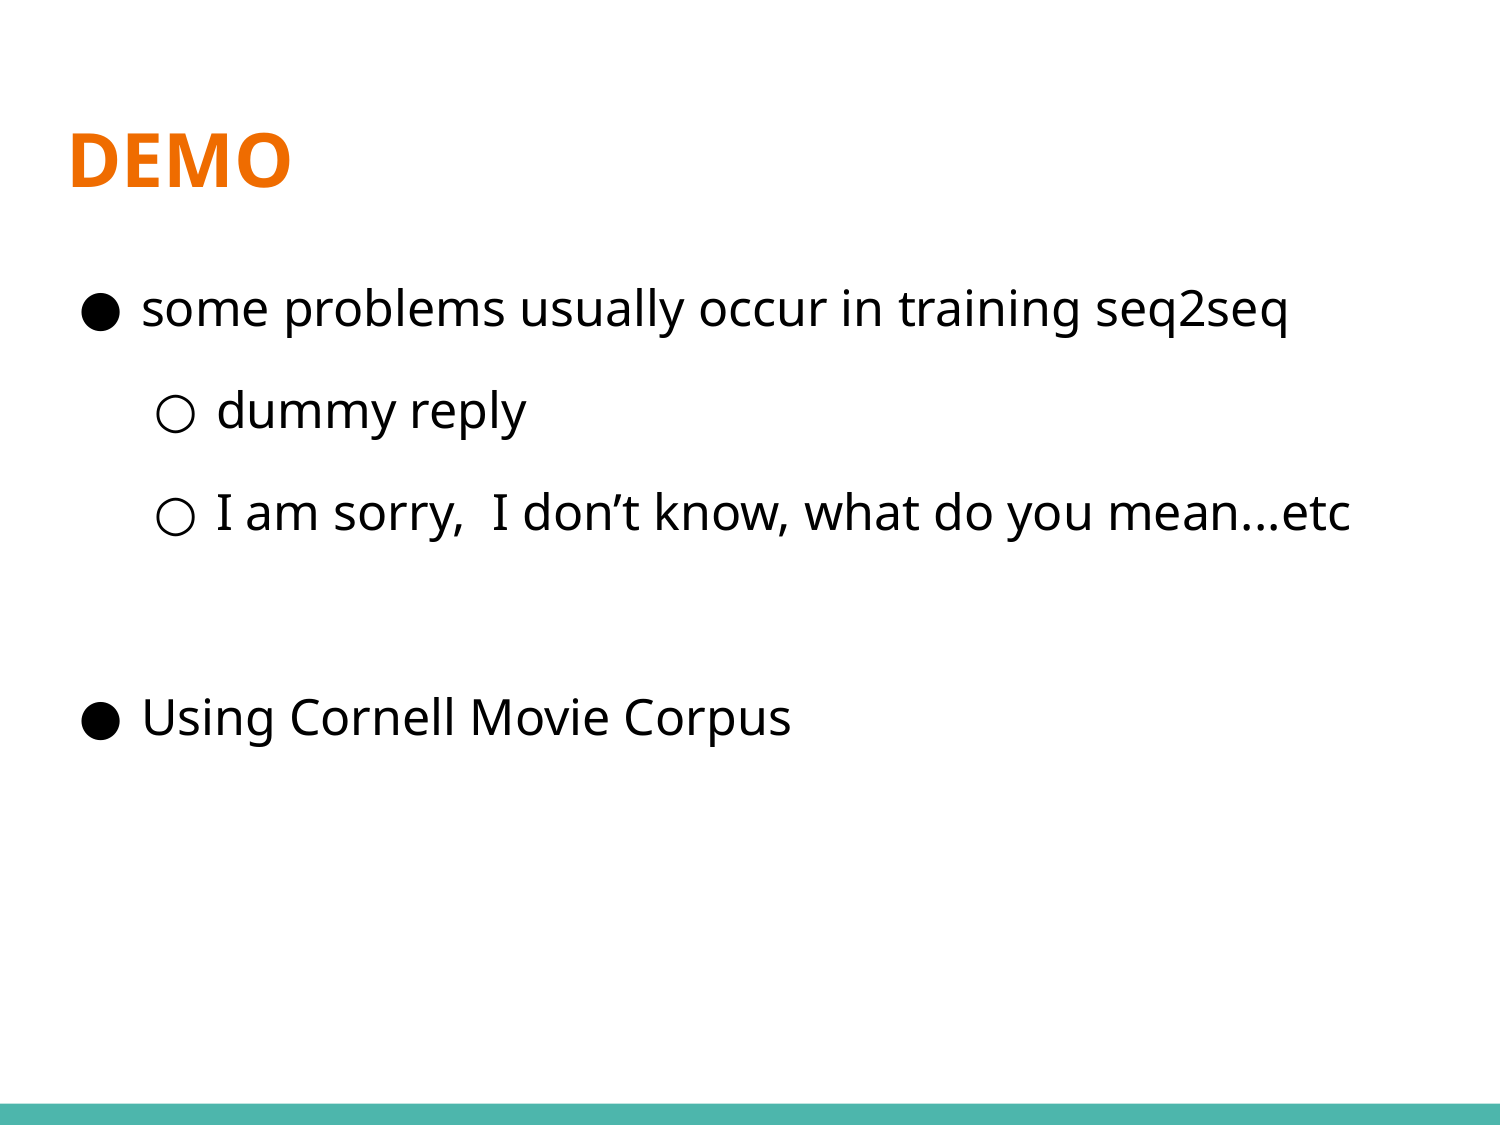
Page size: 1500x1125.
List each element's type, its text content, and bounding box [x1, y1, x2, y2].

list some problems usually occur in training seq2seq dummy reply I am sorry, I don’t know, what do you mean...etc Using Cornell Movie Corpus [51, 252, 1449, 1046]
title DEMO [51, 97, 1449, 252]
